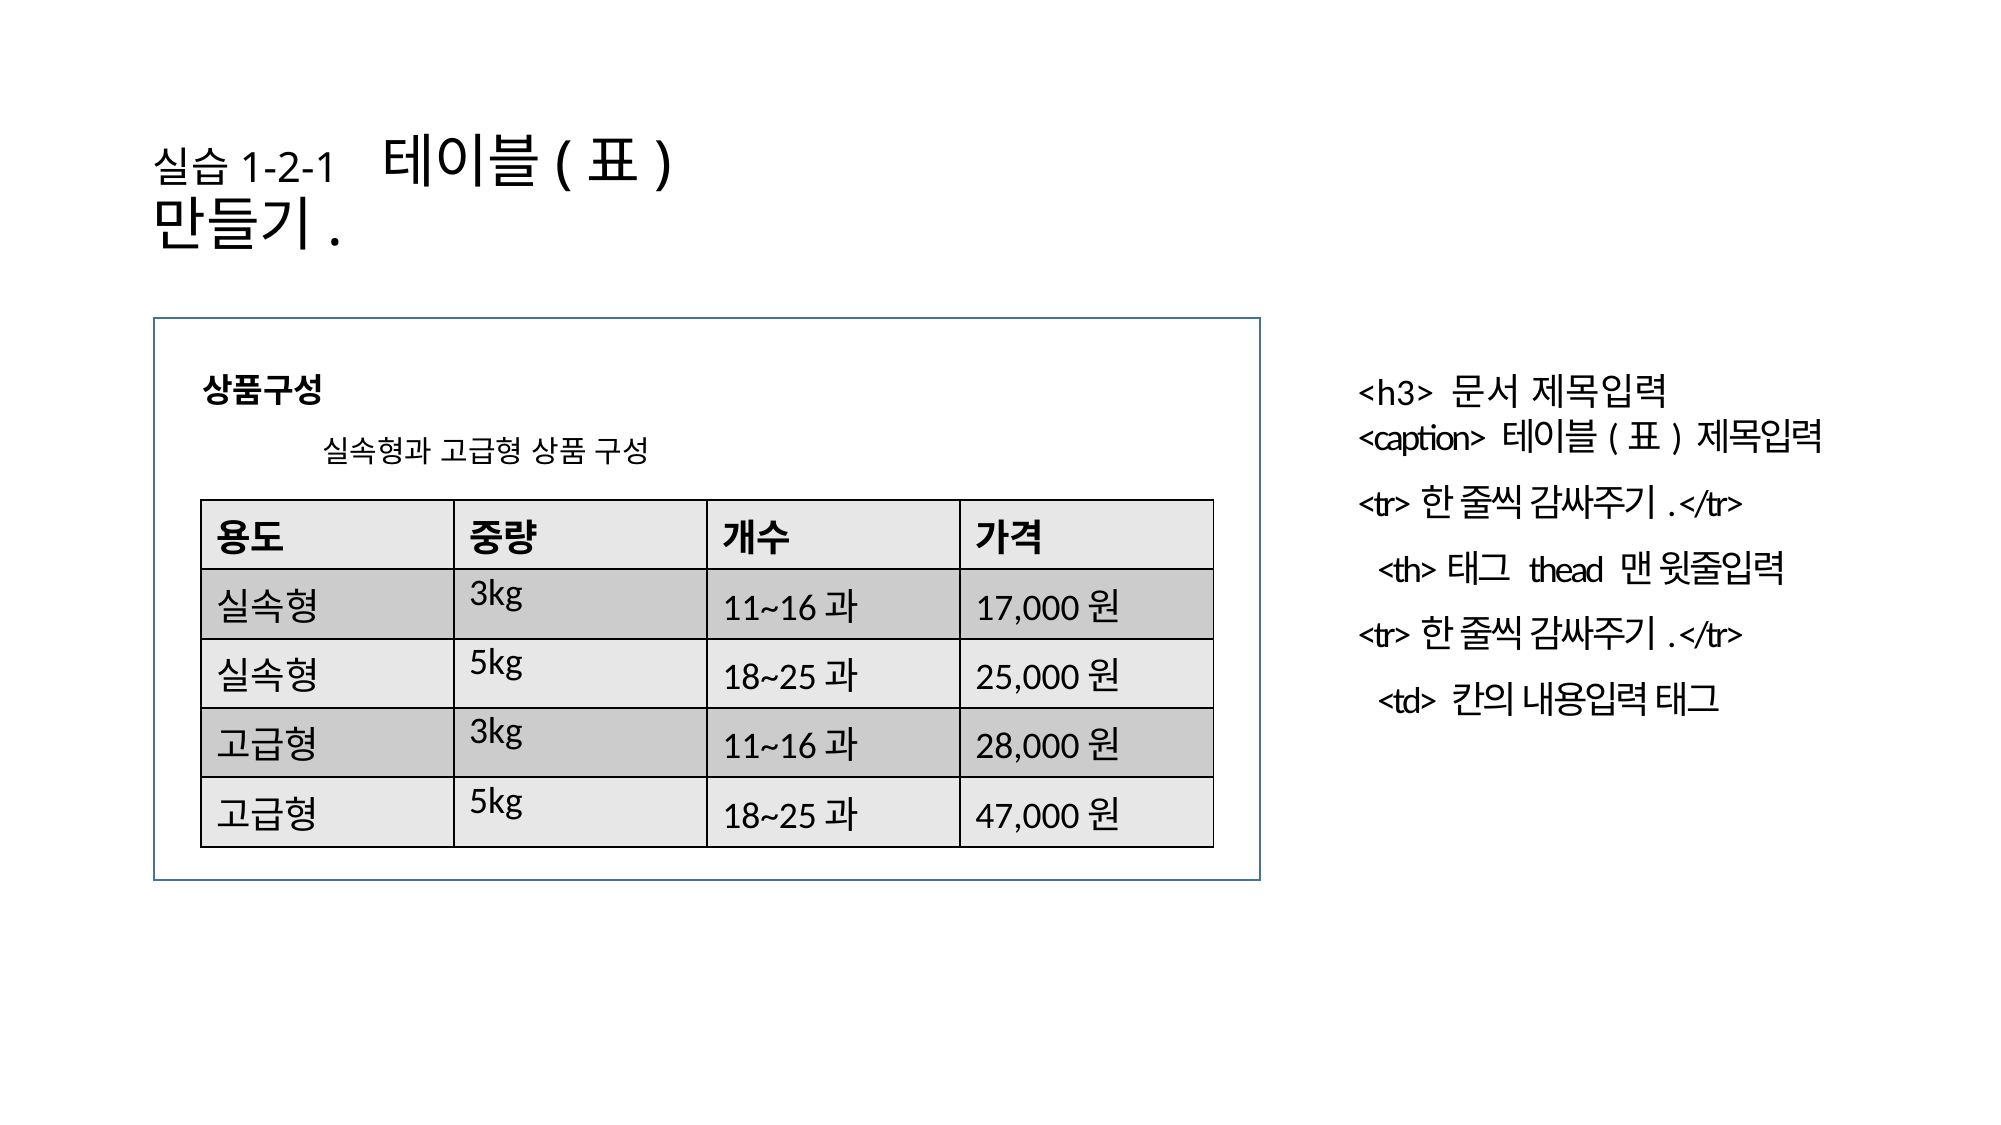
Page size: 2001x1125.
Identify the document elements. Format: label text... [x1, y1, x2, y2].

text_box [153, 317, 1261, 881]
text_box <h3> 문서 제목입력 <caption> 테이블(표) 제목입력 <tr>한 줄씩 감싸주기. </tr> <th>태그 thead 맨 윗줄입력 <tr>한 줄씩 감싸주기. </tr> <td> 칸의 내용입력 태그 [1343, 360, 1841, 795]
title 실습1-2-1 테이블(표) 만들기. [137, 120, 856, 266]
